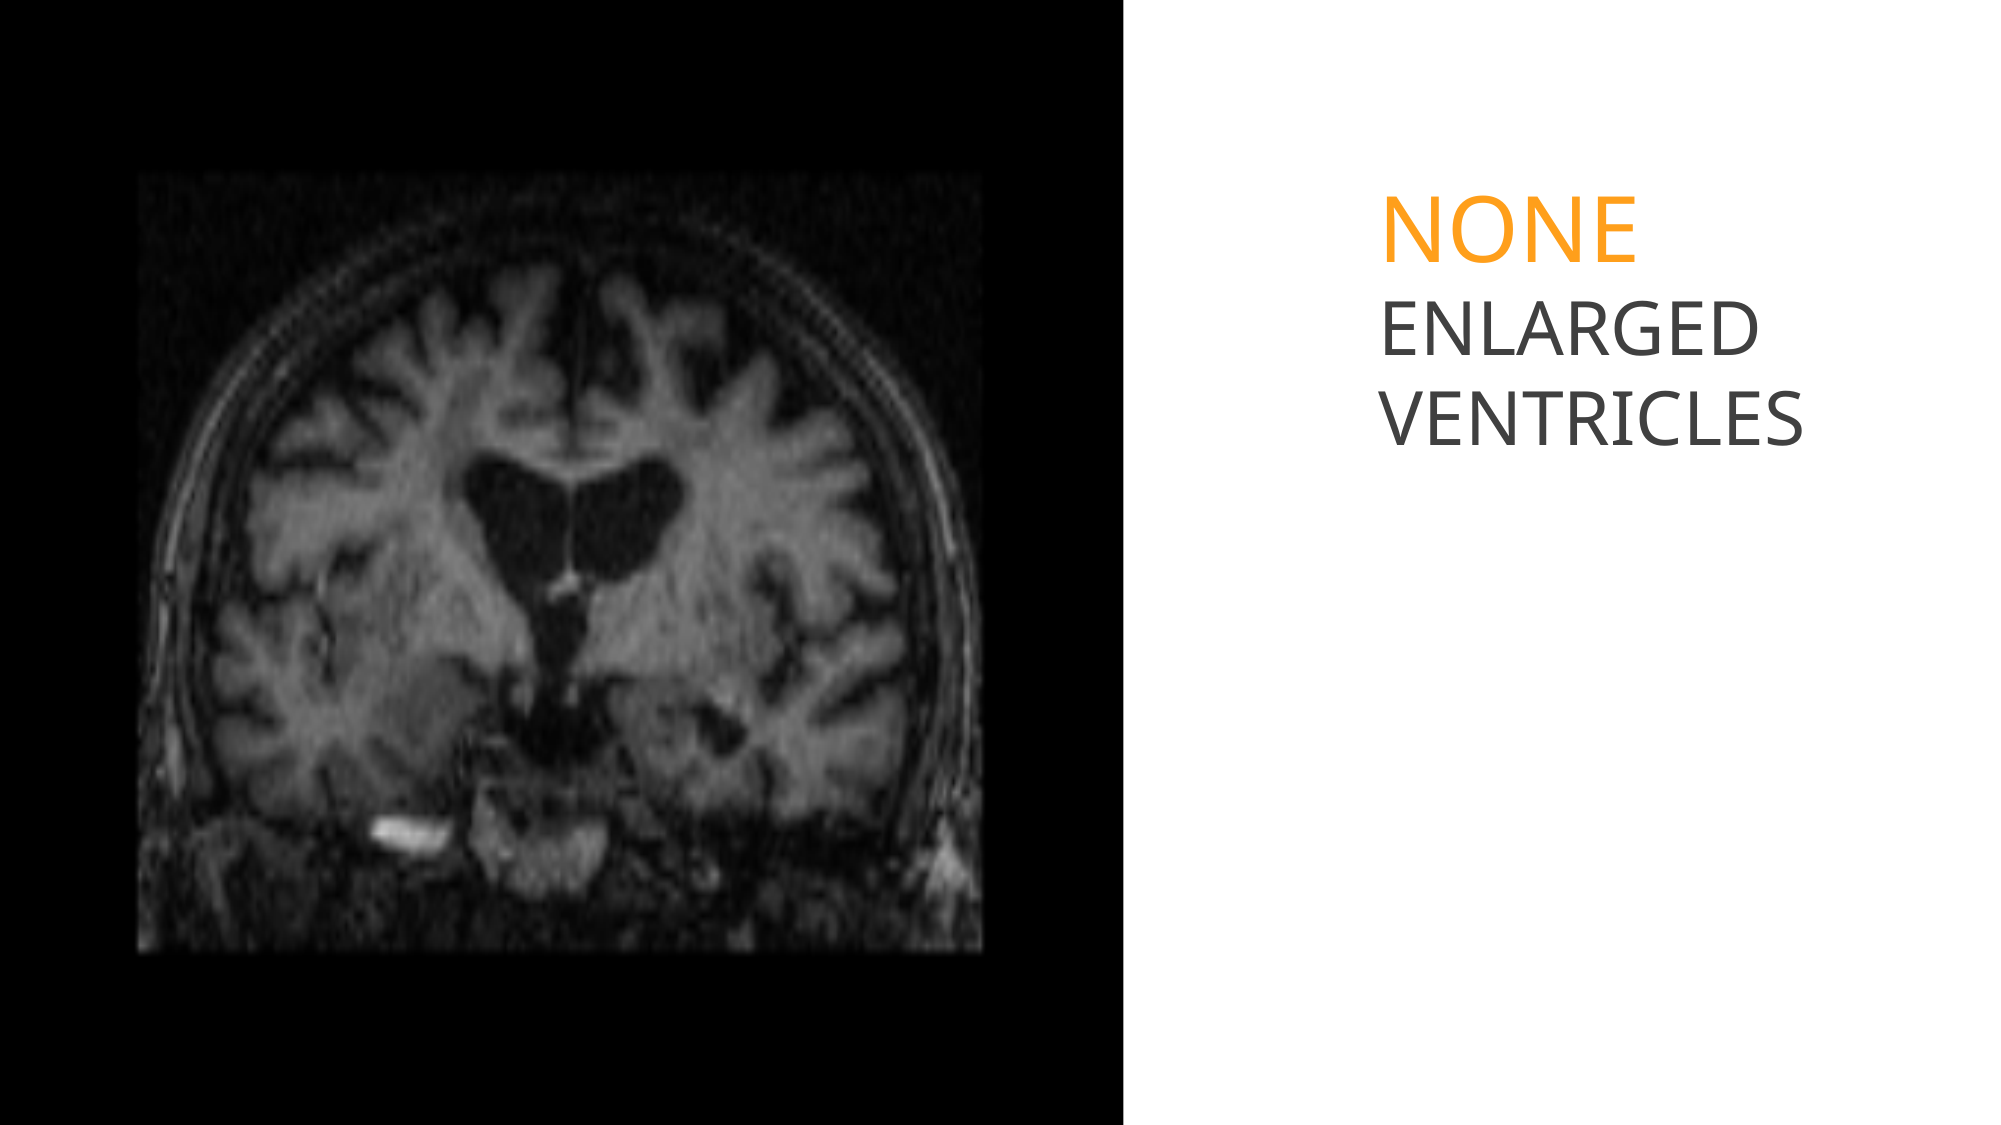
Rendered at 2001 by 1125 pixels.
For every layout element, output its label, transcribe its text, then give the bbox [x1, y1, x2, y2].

picture [0, 0, 1124, 1125]
text_box NONE ENLARGED VENTRICLES [1363, 163, 1821, 468]
